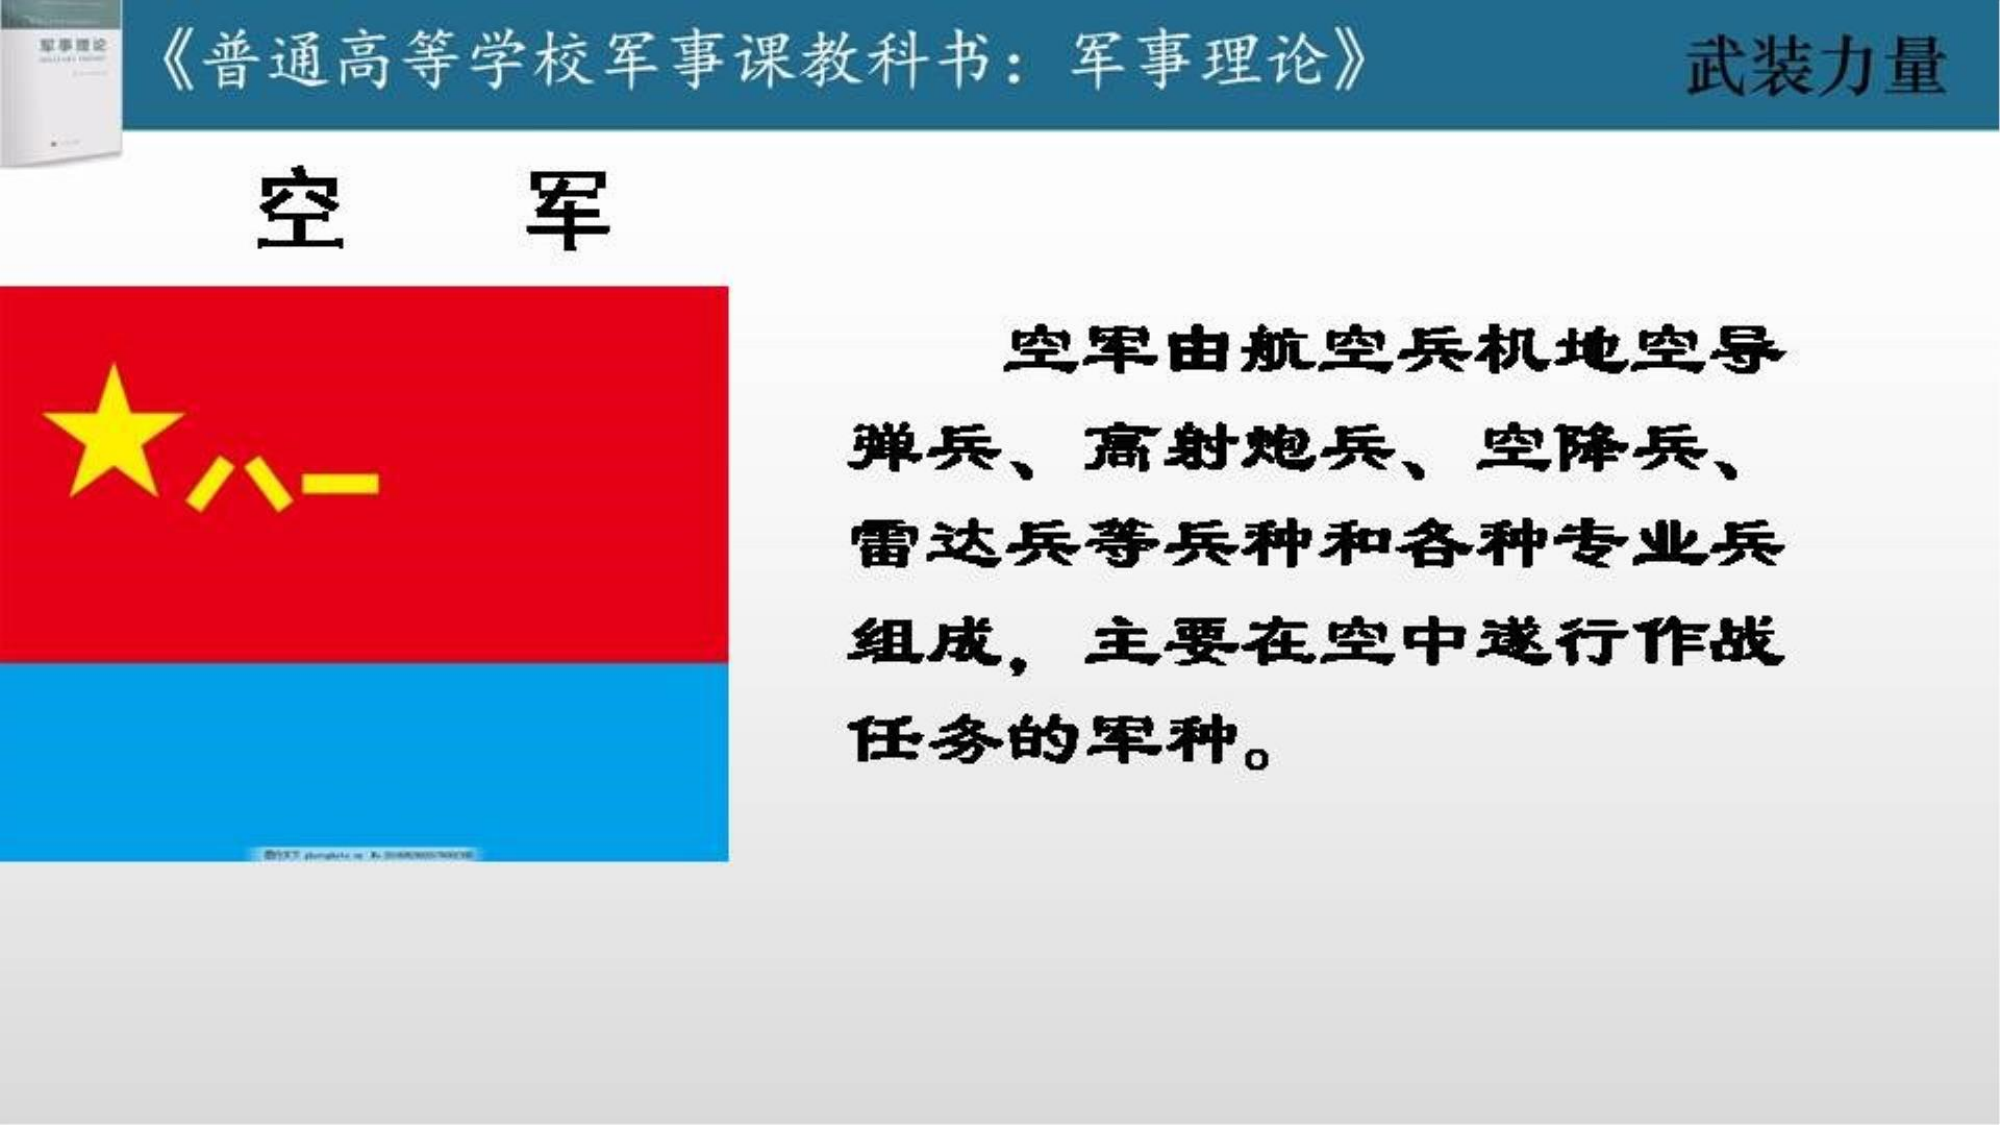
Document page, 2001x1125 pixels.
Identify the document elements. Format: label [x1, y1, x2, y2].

text_box [0, 0, 2000, 1125]
